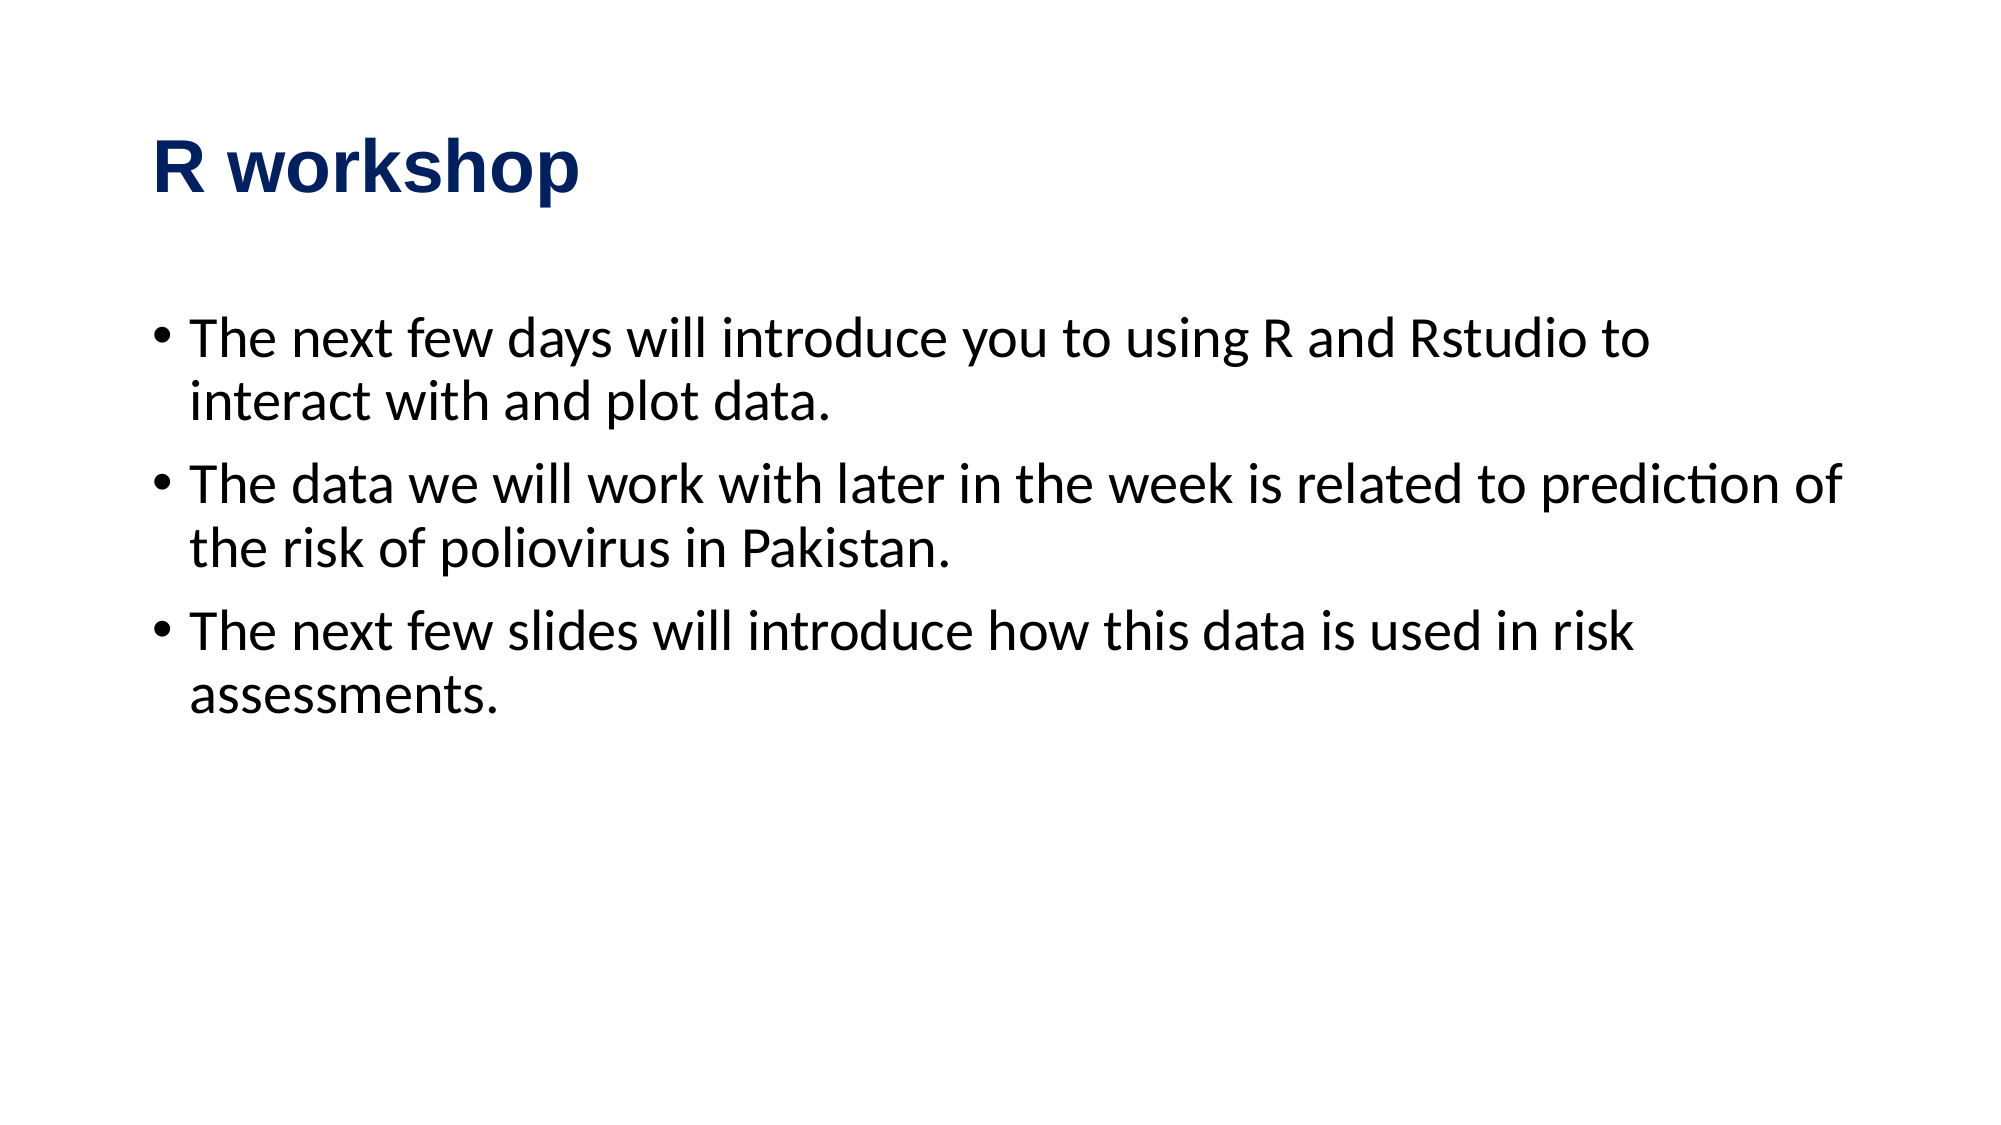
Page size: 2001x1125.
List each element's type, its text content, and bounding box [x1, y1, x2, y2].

title R workshop [137, 59, 1863, 278]
list The next few days will introduce you to using R and Rstudio to interact with and plot data. The data we will work with later in the week is related to prediction of the risk of poliovirus in Pakistan. The next few slides will introduce how this data is used in risk assessments. [137, 299, 1863, 1014]
